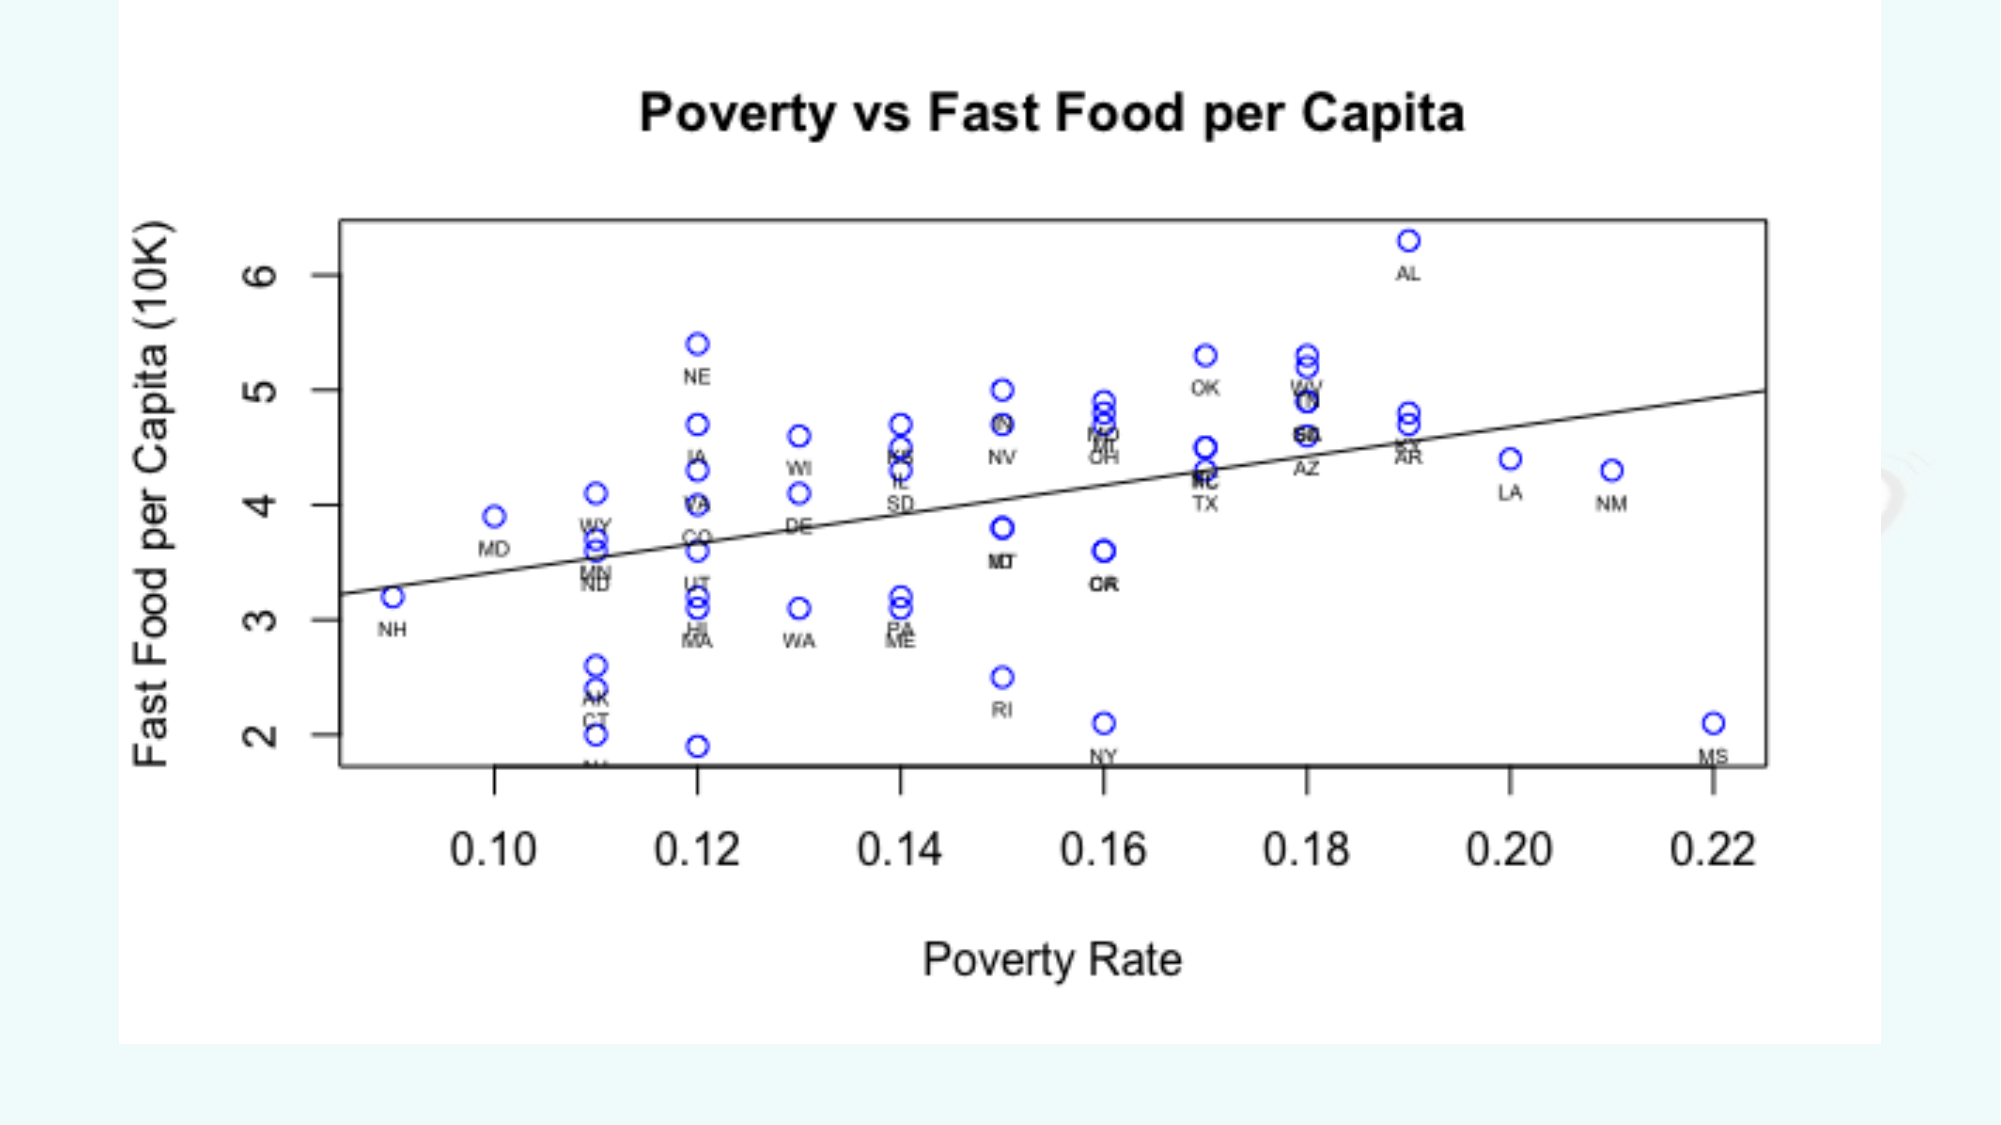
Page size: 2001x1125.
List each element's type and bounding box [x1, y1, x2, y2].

picture [119, 0, 1881, 1045]
